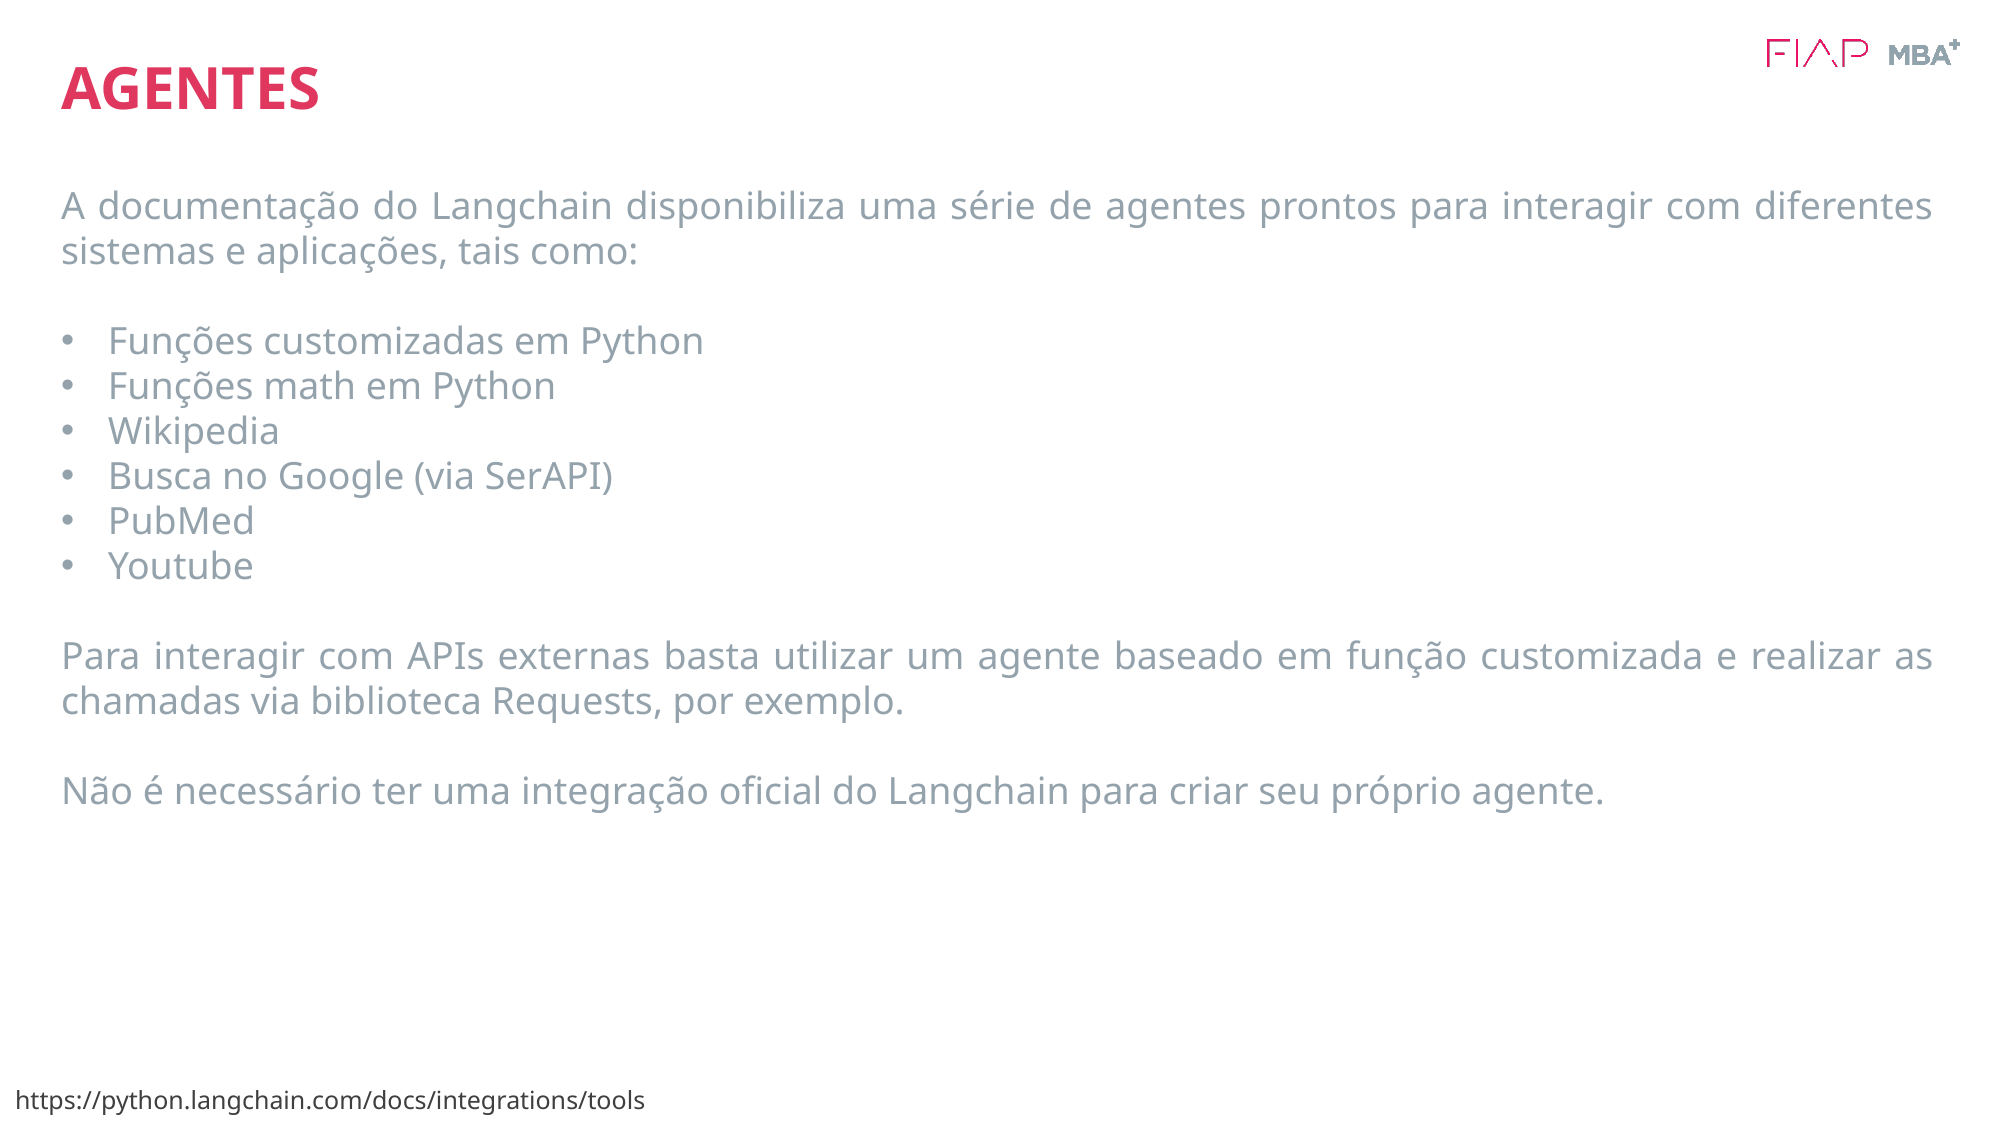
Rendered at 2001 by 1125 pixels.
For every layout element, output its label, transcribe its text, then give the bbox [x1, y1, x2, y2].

picture [1767, 39, 1868, 67]
text_box A documentação do Langchain disponibiliza uma série de agentes prontos para interagir com diferentes sistemas e aplicações, tais como: Funções customizadas em Python Funções math em Python Wikipedia Busca no Google (via SerAPI) PubMed Youtube Para interagir com APIs externas basta utilizar um agente baseado em função customizada e realizar as chamadas via biblioteca Requests, por exemplo. Não é necessário ter uma integração oficial do Langchain para criar seu próprio agente. [46, 174, 1950, 820]
title AGENTES [46, 43, 1771, 138]
text_box https://python.langchain.com/docs/integrations/tools [0, 1076, 1446, 1122]
picture [1888, 36, 1961, 66]
